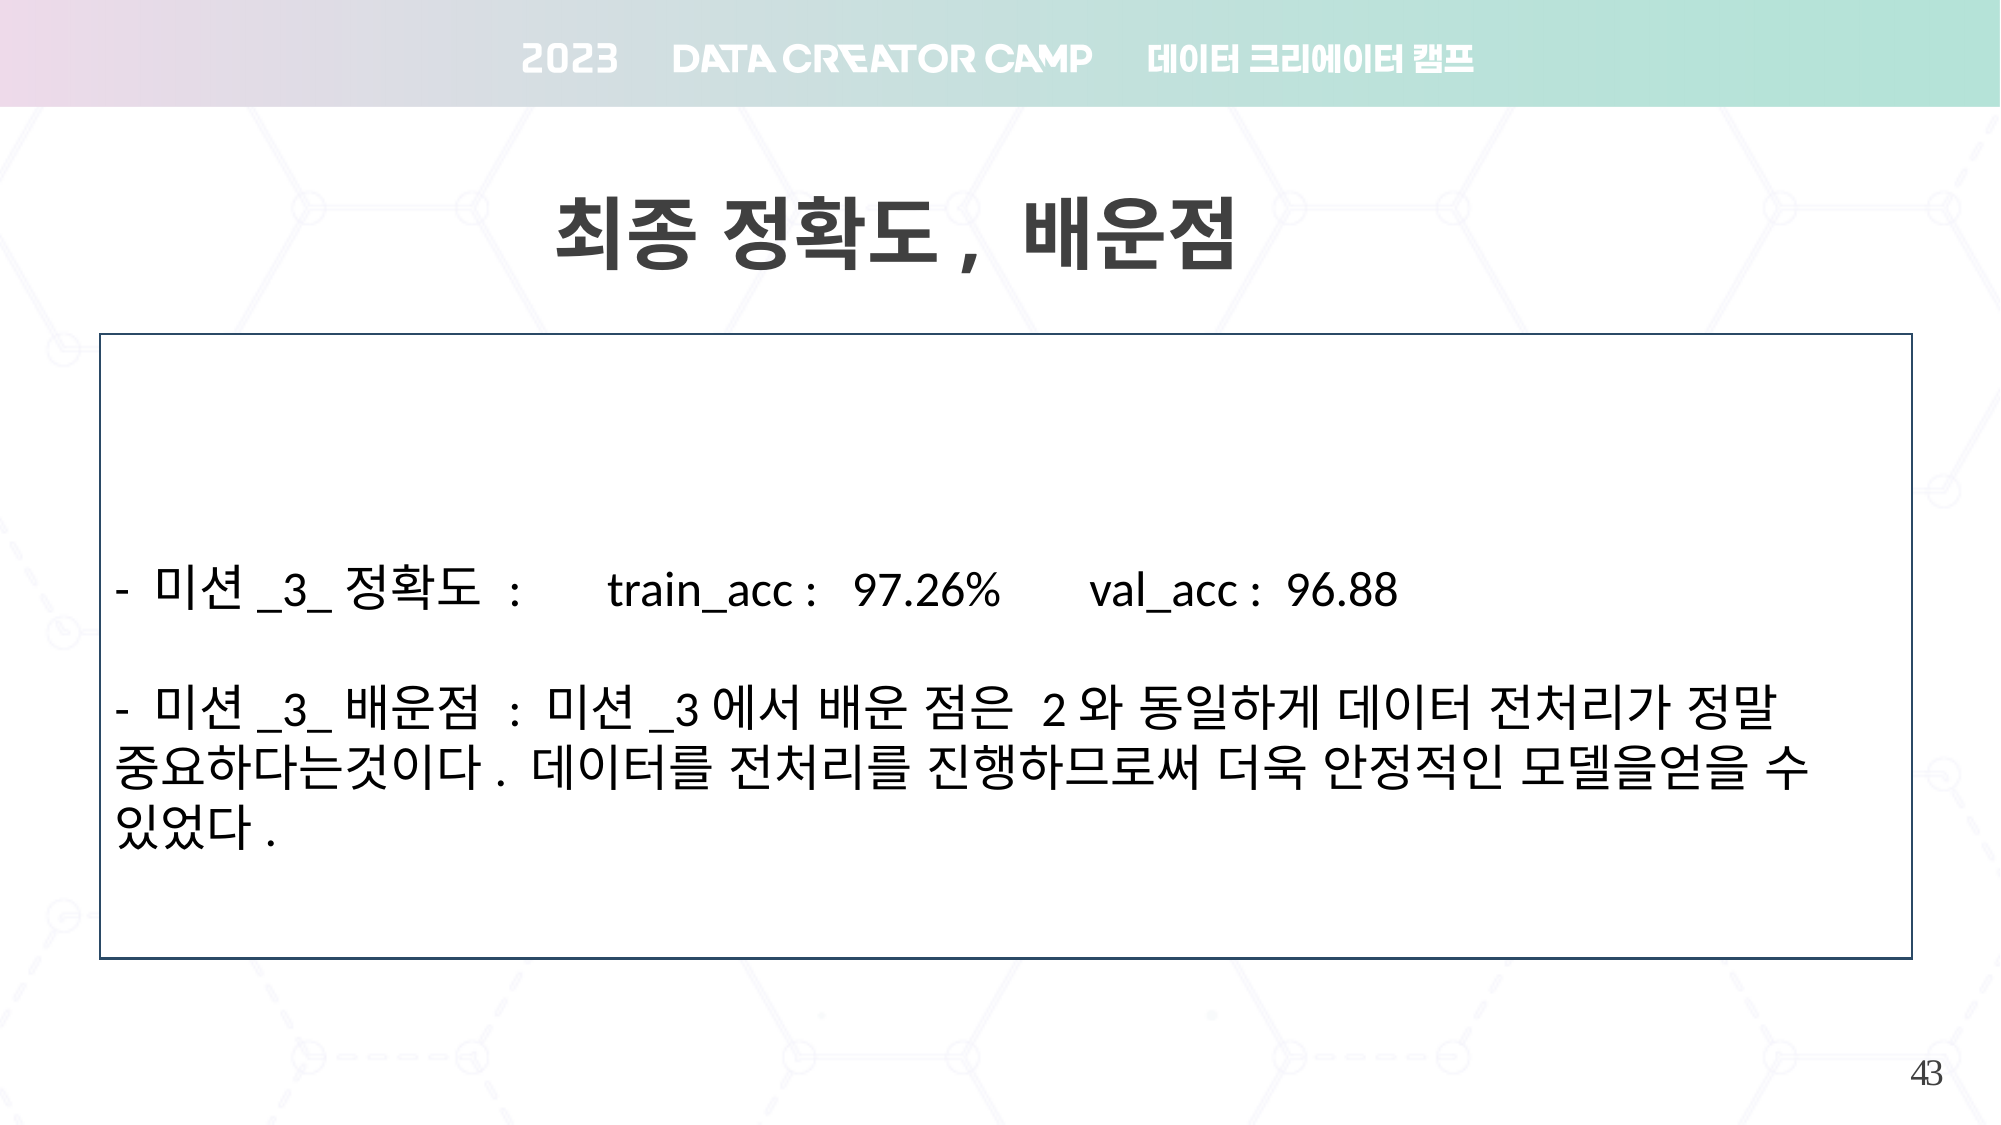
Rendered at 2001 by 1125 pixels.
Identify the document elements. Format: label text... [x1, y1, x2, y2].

text_box 최종 정확도, 배운점 [312, 152, 1621, 290]
text_box - 미션_3_정확도 : train_acc : 97.26% val_acc : 96.88 - 미션_3_배운점 : 미션_3에서 배운 점은 2와 동일하게 데이터 전처리가 정말 중요하다는것이다. 데이터를 전처리를 진행하므로써 더욱 안정적인 모델을얻을 수 있었다. [99, 334, 1912, 959]
picture [0, 0, 2001, 1125]
slide_number 35 [1700, 924, 1963, 1103]
